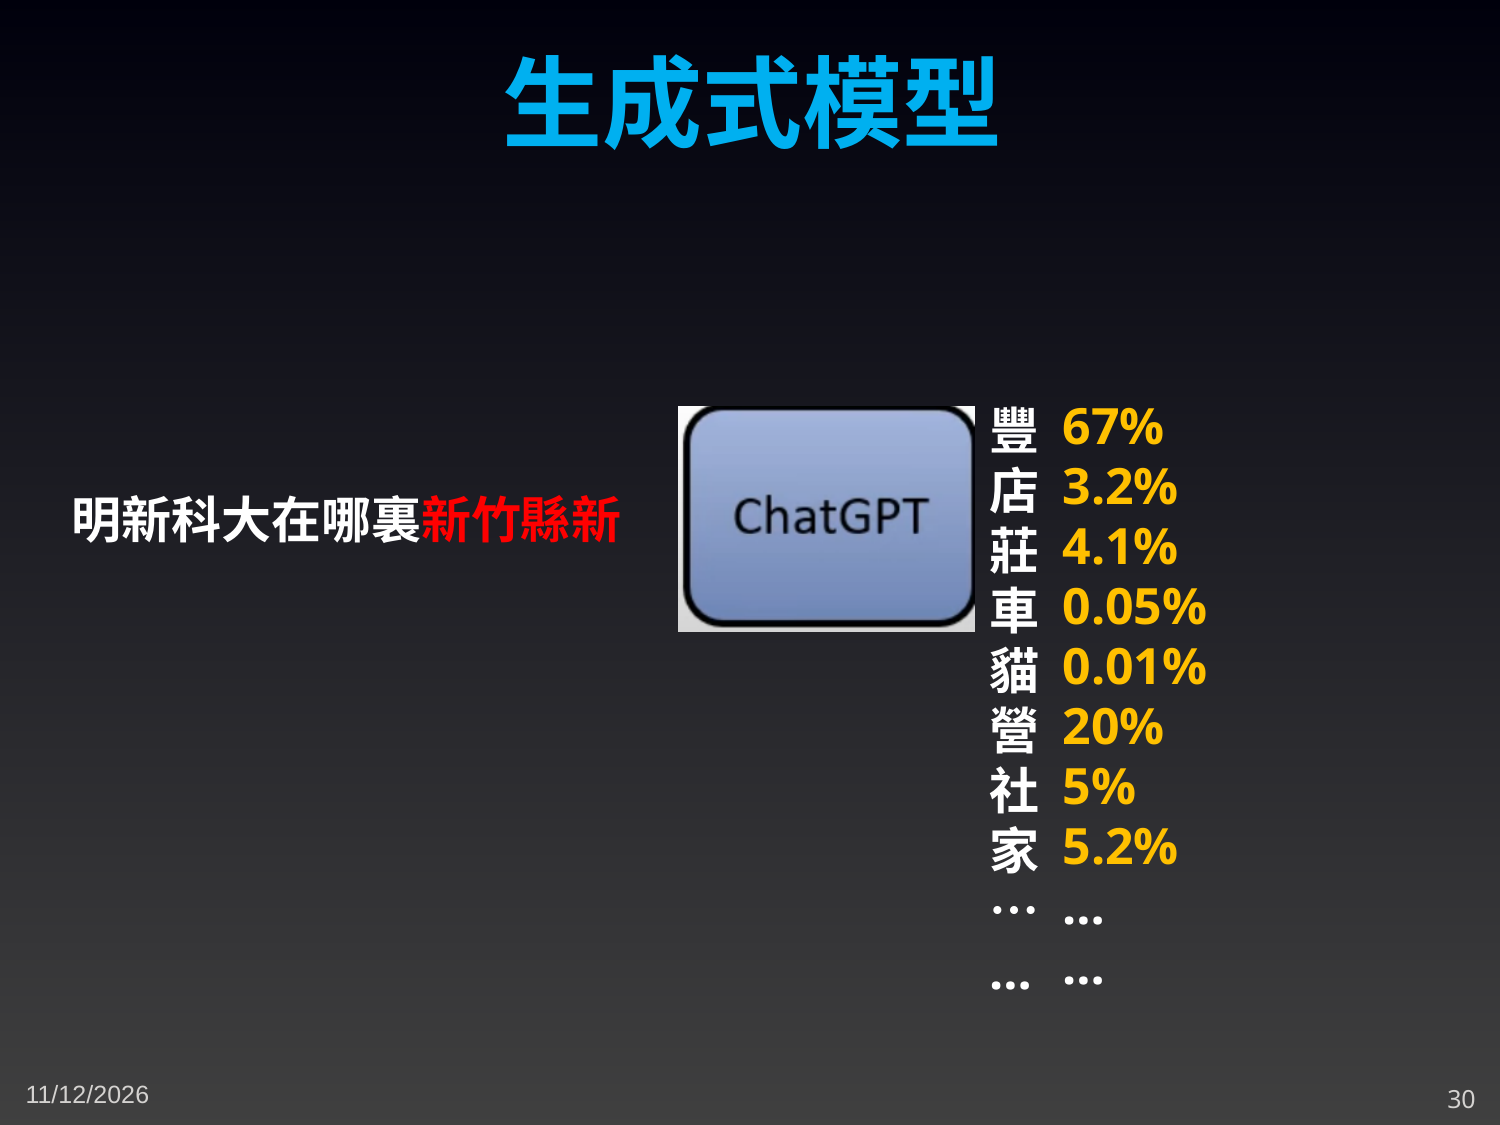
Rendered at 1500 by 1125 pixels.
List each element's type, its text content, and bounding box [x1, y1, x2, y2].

picture [678, 405, 976, 632]
text_box 明新科大在哪裏新竹縣新 [56, 480, 644, 556]
slide_number 30 [1340, 1075, 1491, 1117]
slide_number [10, 1075, 411, 1117]
text_box 67% 3.2% 4.1% 0.05% 0.01% 20% 5% 5.2% … … [1047, 387, 1225, 1003]
text_box 豐店 莊 車貓 營社 家… … [974, 391, 1058, 1007]
text_box 生成式模型 [487, 12, 1075, 175]
